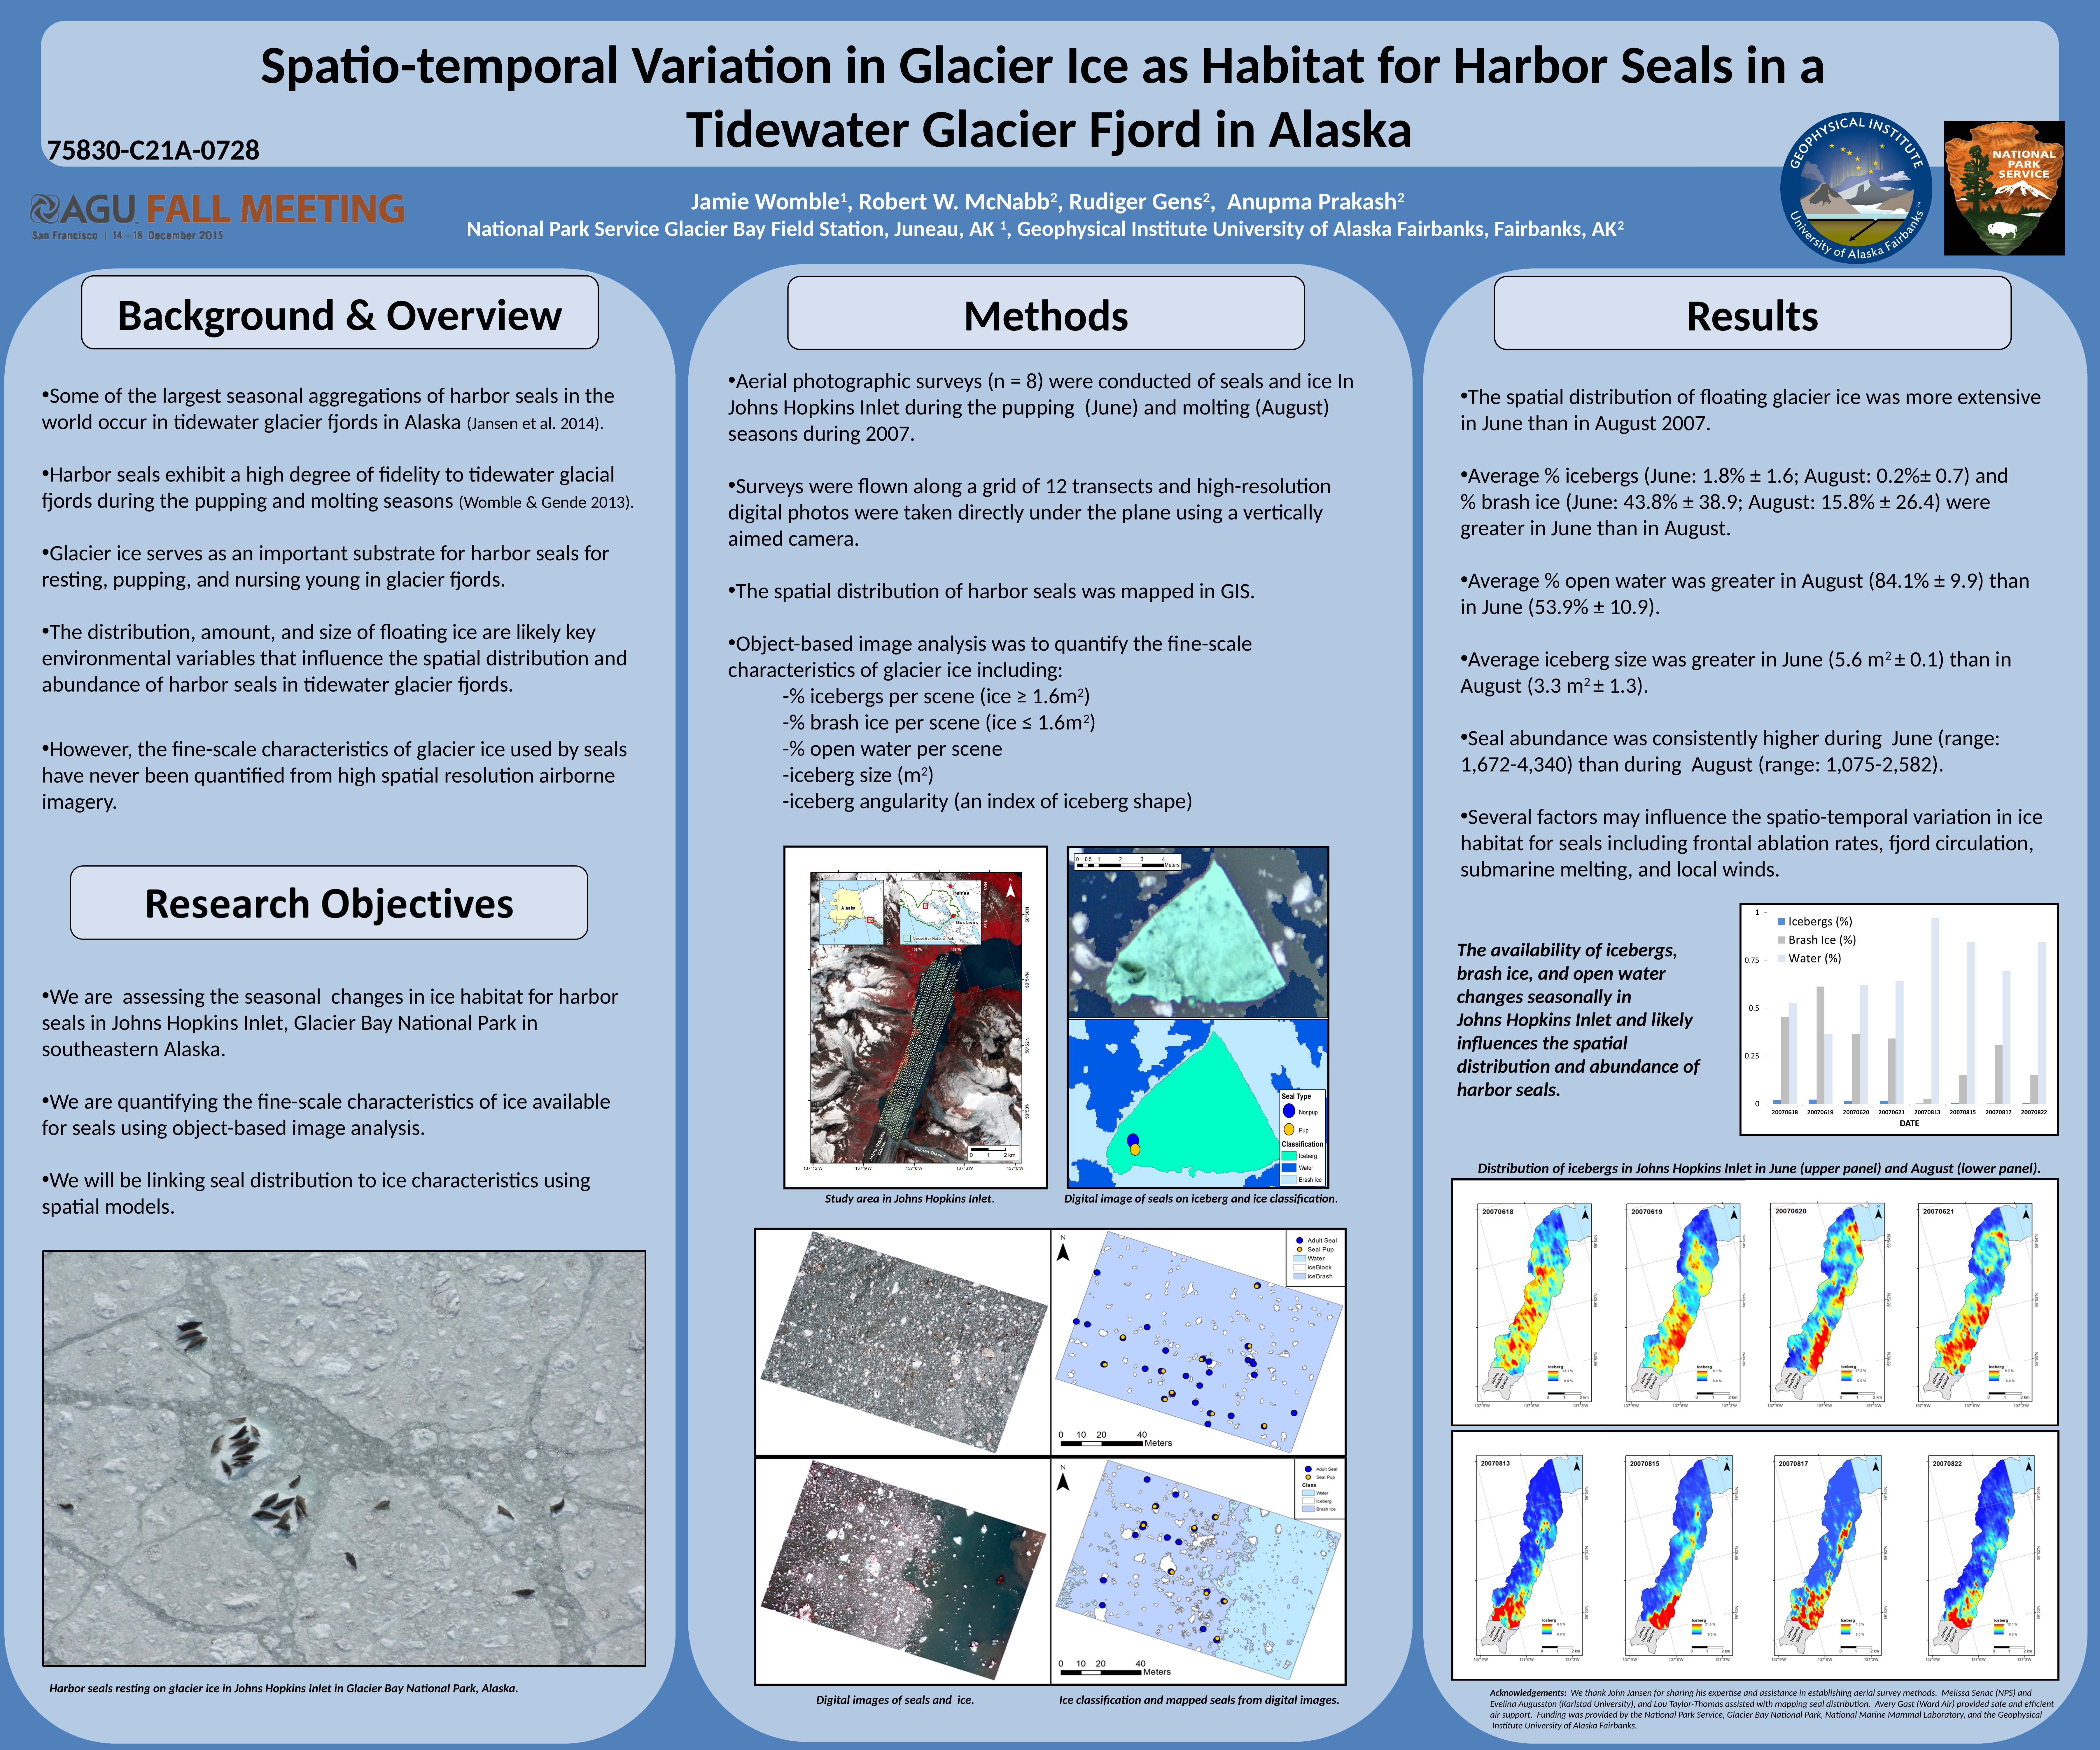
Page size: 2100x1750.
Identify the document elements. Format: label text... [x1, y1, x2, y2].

text_box The spatial distribution of floating glacier ice was more extensive in June than in August 2007. Average % icebergs (June: 1.8% ± 1.6; August: 0.2%± 0.7) and % brash ice (June: 43.8% ± 38.9; August: 15.8% ± 26.4) were greater in June than in August. Average % open water was greater in August (84.1% ± 9.9) than in June (53.9% ± 10.9). Average iceberg size was greater in June (5.6 m2 ± 0.1) than in August (3.3 m2 ± 1.3). Seal abundance was consistently higher during June (range: 1,672-4,340) than during August (range: 1,075-2,582). Several factors may influence the spatio-temporal variation in ice habitat for seals including frontal ablation rates, fjord circulation, submarine melting, and local winds. [1422, 268, 2088, 1733]
picture [755, 1458, 1345, 1685]
text_box Harbor seals resting on glacier ice in Johns Hopkins Inlet in Glacier Bay National Park, Alaska. [45, 1678, 526, 1697]
text_box Background & Overview [81, 275, 599, 349]
picture [1452, 1180, 2057, 1425]
picture [70, 863, 588, 956]
text_box Results [1494, 276, 2012, 350]
text_box Jamie Womble1, Robert W. McNabb2, Rudiger Gens2, Anupma Prakash2 National Park Service Glacier Bay Field Station, Juneau, AK 1, Geophysical Institute University of Alaska Fairbanks, Fairbanks, AK2 [432, 183, 1779, 243]
text_box Ice classification and mapped seals from digital images. [1055, 1690, 1345, 1709]
text_box The spatial distribution of floating glacier ice was more extensive in June than in August 2007. Average % icebergs (June: 1.8% ± 1.6; August: 0.2%± 0.7) and % brash ice (June: 43.8% ± 38.9; August: 15.8% ± 26.4) were greater in June than in August. Average % open water was greater in August (84.1% ± 9.9) than in June (53.9% ± 10.9). Average iceberg size was greater in June (5.6 m2 ± 0.1) than in August (3.3 m2 ± 1.3). Seal abundance was consistently higher during June (range: 1,672-4,340) than during August (range: 1,075-2,582). Several factors may influence the spatio-temporal variation in ice habitat for seals including frontal ablation rates, fjord circulation, submarine melting, and local winds. [1485, 1733, 2026, 1744]
text_box The availability of icebergs, brash ice, and open water changes seasonally in Johns Hopkins Inlet and likely influences the spatial distribution and abundance of harbor seals. [1452, 935, 1726, 1102]
text_box Acknowledgements: We thank John Jansen for sharing his expertise and assistance in establishing aerial survey methods. Melissa Senac (NPS) and Evelina Augusston (Karlstad University), and Lou Taylor-Thomas assisted with mapping seal distribution. Avery Gast (Ward Air) provided safe and efficient air support. Funding was provided by the National Park Service, Glacier Bay National Park, National Marine Mammal Laboratory, and the Geophysical Institute University of Alaska Fairbanks. [1485, 1684, 2062, 1733]
picture [1068, 847, 1328, 1188]
text_box Study area in Johns Hopkins Inlet. [821, 1190, 1002, 1208]
text_box Distribution of icebergs in Johns Hopkins Inlet in June (upper panel) and August (lower panel). [1474, 1156, 2046, 1178]
text_box Methods [787, 276, 1305, 350]
text_box Aerial photographic surveys (n = 8) were conducted of seals and ice In Johns Hopkins Inlet during the pupping (June) and molting (August) seasons during 2007. Surveys were flown along a grid of 12 transects and high-resolution digital photos were taken directly under the plane using a vertically aimed camera. The spatial distribution of harbor seals was mapped in GIS. Object-based image analysis was to quantify the fine-scale characteristics of glacier ice including: -% icebergs per scene (ice ≥ 1.6m2) -% brash ice per scene (ice ≤ 1.6m2) -% open water per scene -iceberg size (m2) -iceberg angularity (an index of iceberg shape) [687, 263, 1413, 1743]
picture [1453, 1432, 2058, 1679]
text_box 75830-C21A-0728 [42, 128, 265, 168]
text_box Spatio-temporal Variation in Glacier Ice as Habitat for Harbor Seals in a Tidewater Glacier Fjord in Alaska [40, 20, 2059, 167]
picture [1741, 905, 2057, 1134]
picture [1780, 112, 1932, 264]
picture [785, 847, 1046, 1188]
picture [4, 168, 431, 265]
text_box Digital image of seals on iceberg and ice classification. [1060, 1188, 1343, 1208]
picture [755, 1229, 1345, 1456]
text_box Digital images of seals and ice. [812, 1690, 985, 1709]
text_box Some of the largest seasonal aggregations of harbor seals in the world occur in tidewater glacier fjords in Alaska (Jansen et al. 2014). Harbor seals exhibit a high degree of fidelity to tidewater glacial fjords during the pupping and molting seasons (Womble & Gende 2013). Glacier ice serves as an important substrate for harbor seals for resting, pupping, and nursing young in glacier fjords. The distribution, amount, and size of floating ice are likely key environmental variables that influence the spatial distribution and abundance of harbor seals in tidewater glacier fjords. However, the fine-scale characteristics of glacier ice used by seals have never been quantified from high spatial resolution airborne imagery. We are assessing the seasonal changes in ice habitat for harbor seals in Johns Hopkins Inlet, Glacier Bay National Park in southeastern Alaska. We are quantifying the fine-scale characteristics of ice available for seals using object-based image analysis. We will be linking seal distribution to ice characteristics using spatial models. [4, 268, 676, 1744]
text_box Jamie Womble1, Robert W. McNabb2, Rudiger Gens2, Anupma Prakash2 National Park Service Glacier Bay Field Station, Juneau, AK 1, Geophysical Institute University of Alaska Fairbanks, Fairbanks, AK2 [1933, 183, 1943, 243]
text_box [1944, 121, 2065, 256]
picture [44, 1252, 645, 1665]
